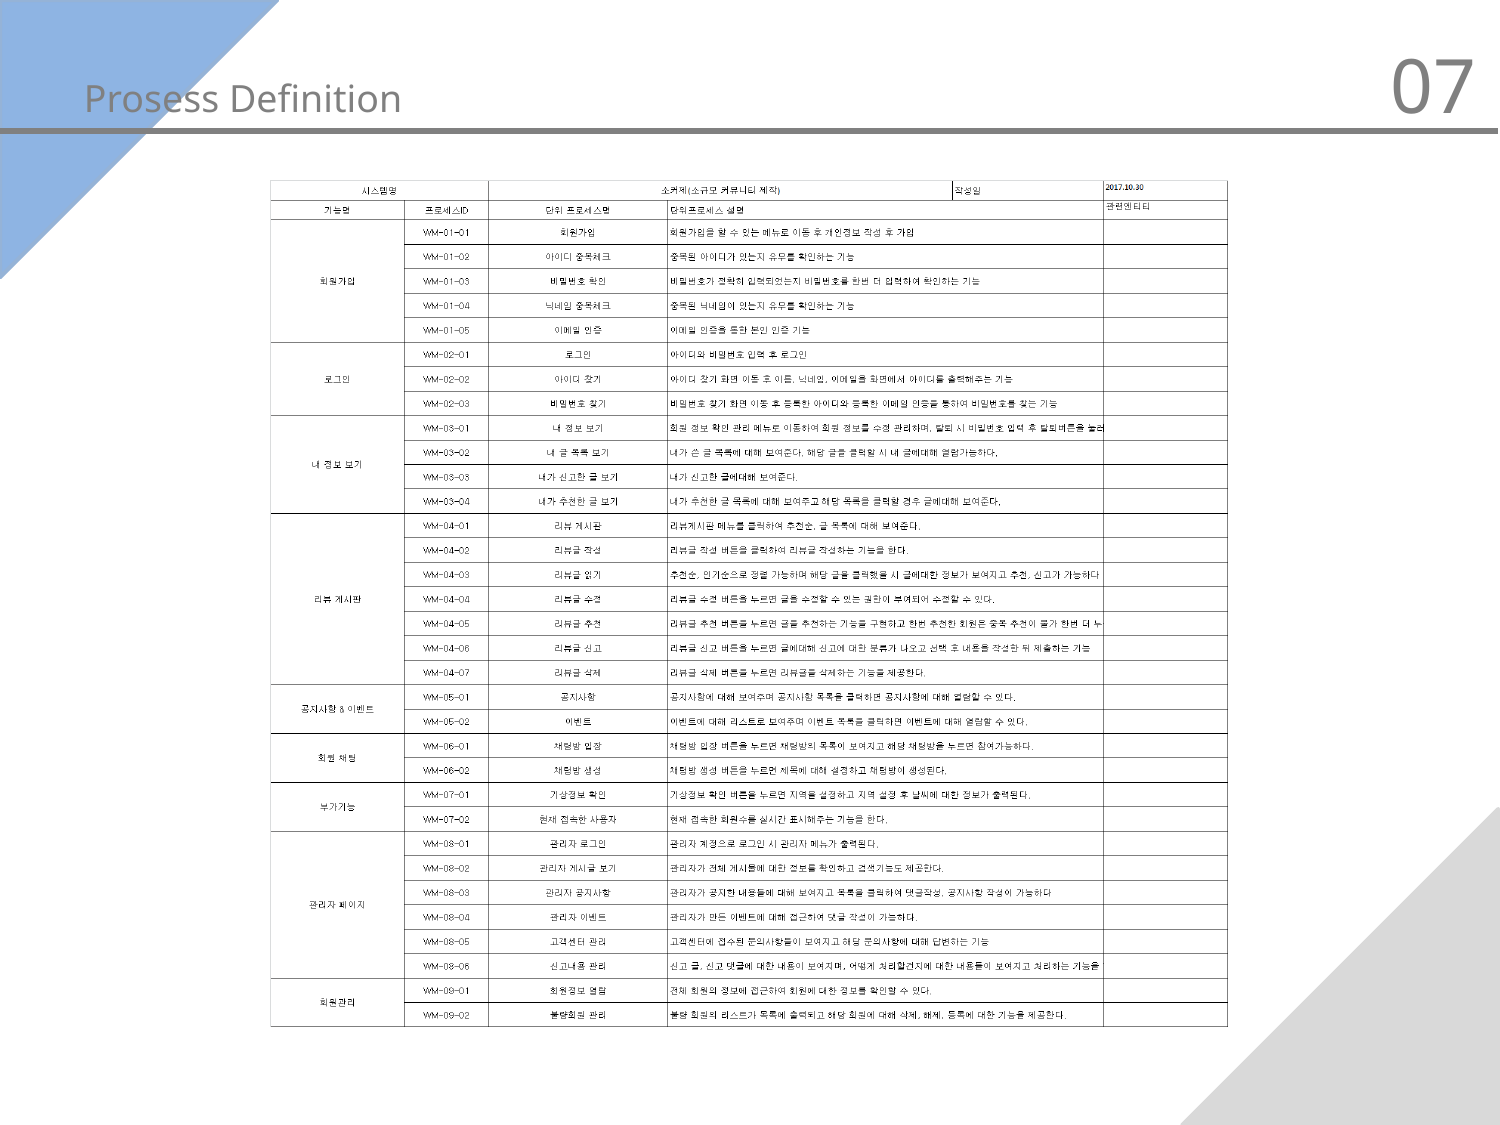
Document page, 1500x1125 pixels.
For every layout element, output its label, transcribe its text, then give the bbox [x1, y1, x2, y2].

text_box [0, 0, 280, 128]
text_box [0, 139, 141, 280]
text_box 07 [1376, 30, 1500, 135]
picture [270, 180, 1228, 1028]
text_box Prosess Definition [69, 67, 495, 128]
text_box [1180, 807, 1500, 1125]
